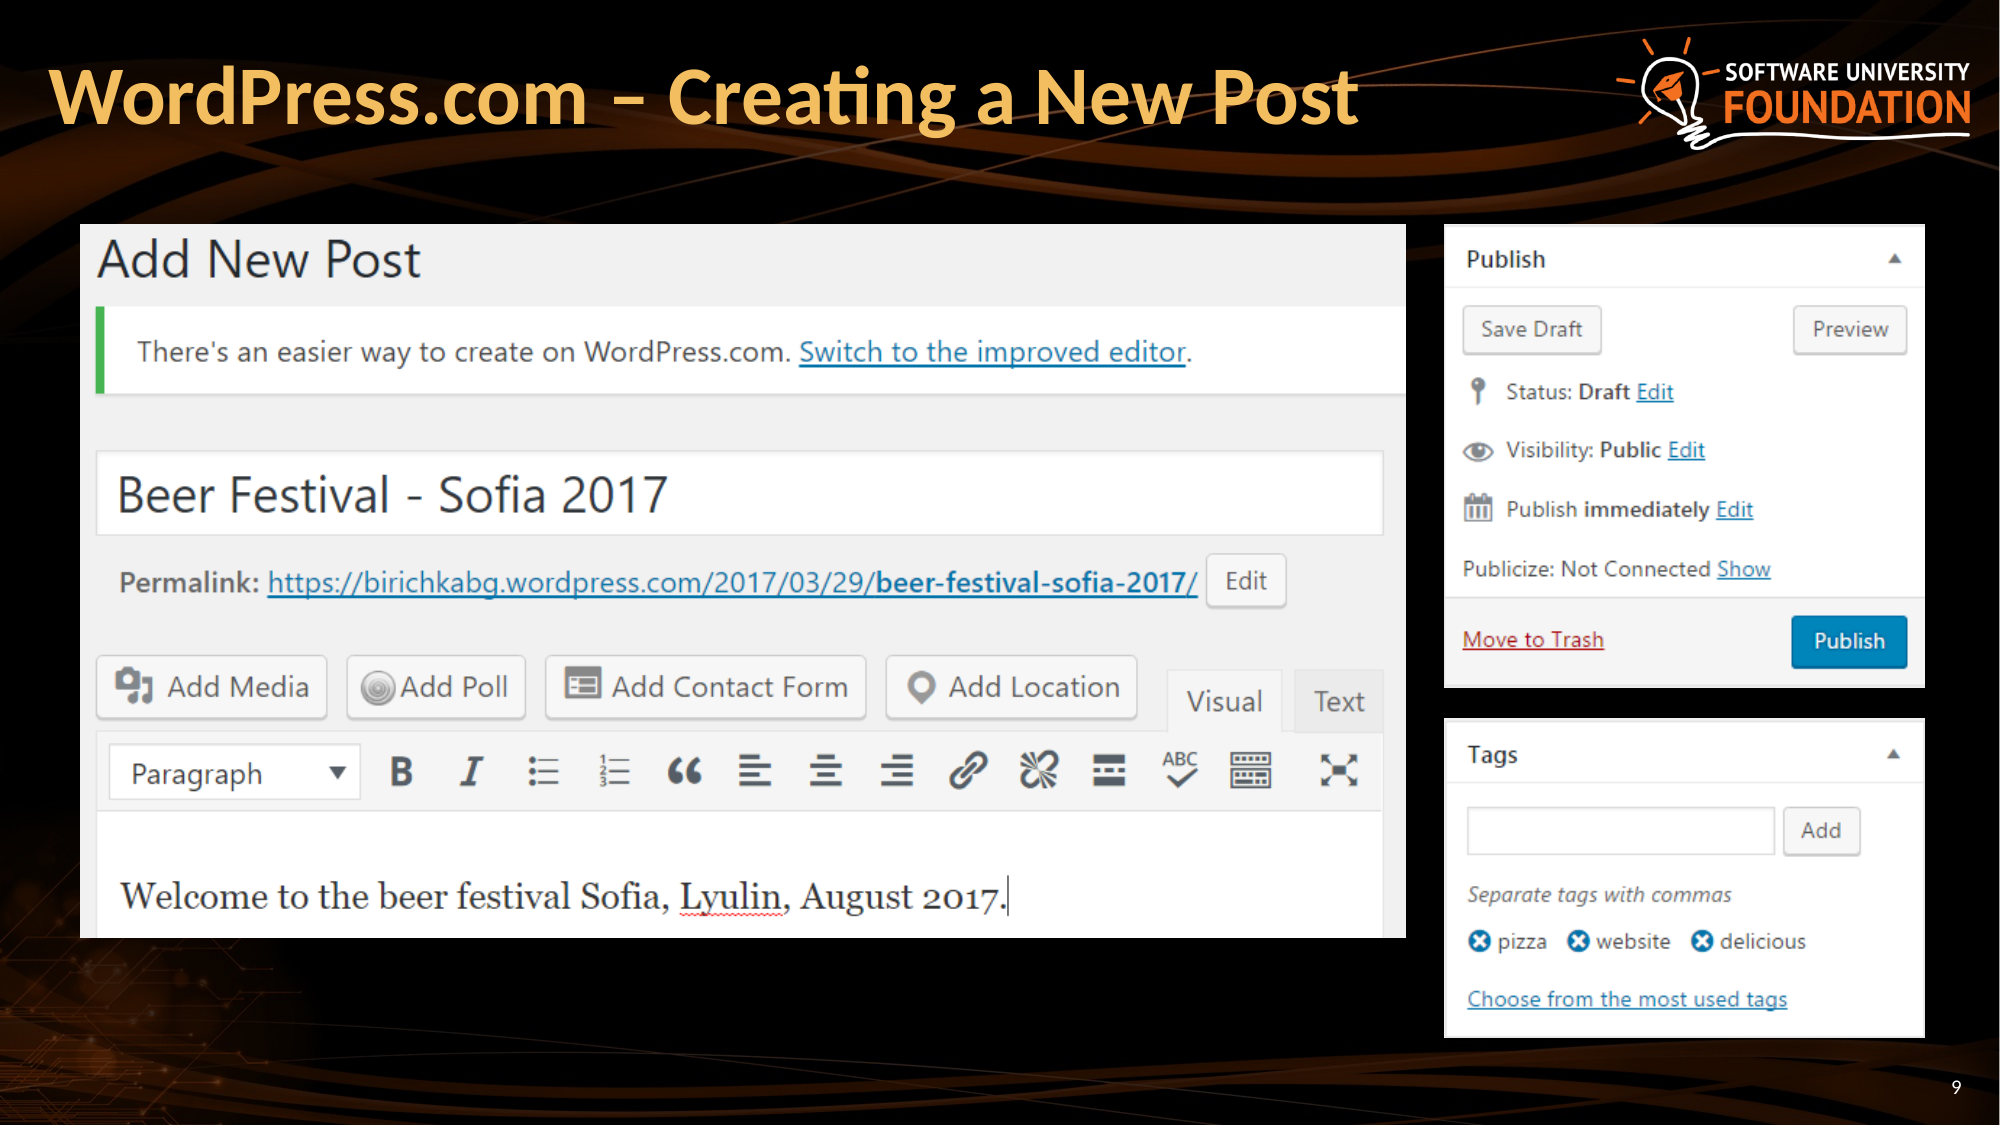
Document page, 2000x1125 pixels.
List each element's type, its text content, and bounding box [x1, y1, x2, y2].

picture [0, 0, 2000, 1125]
slide_number 9 [1897, 1070, 1968, 1103]
title WordPress.com – Creating a New Post [30, 6, 1602, 189]
